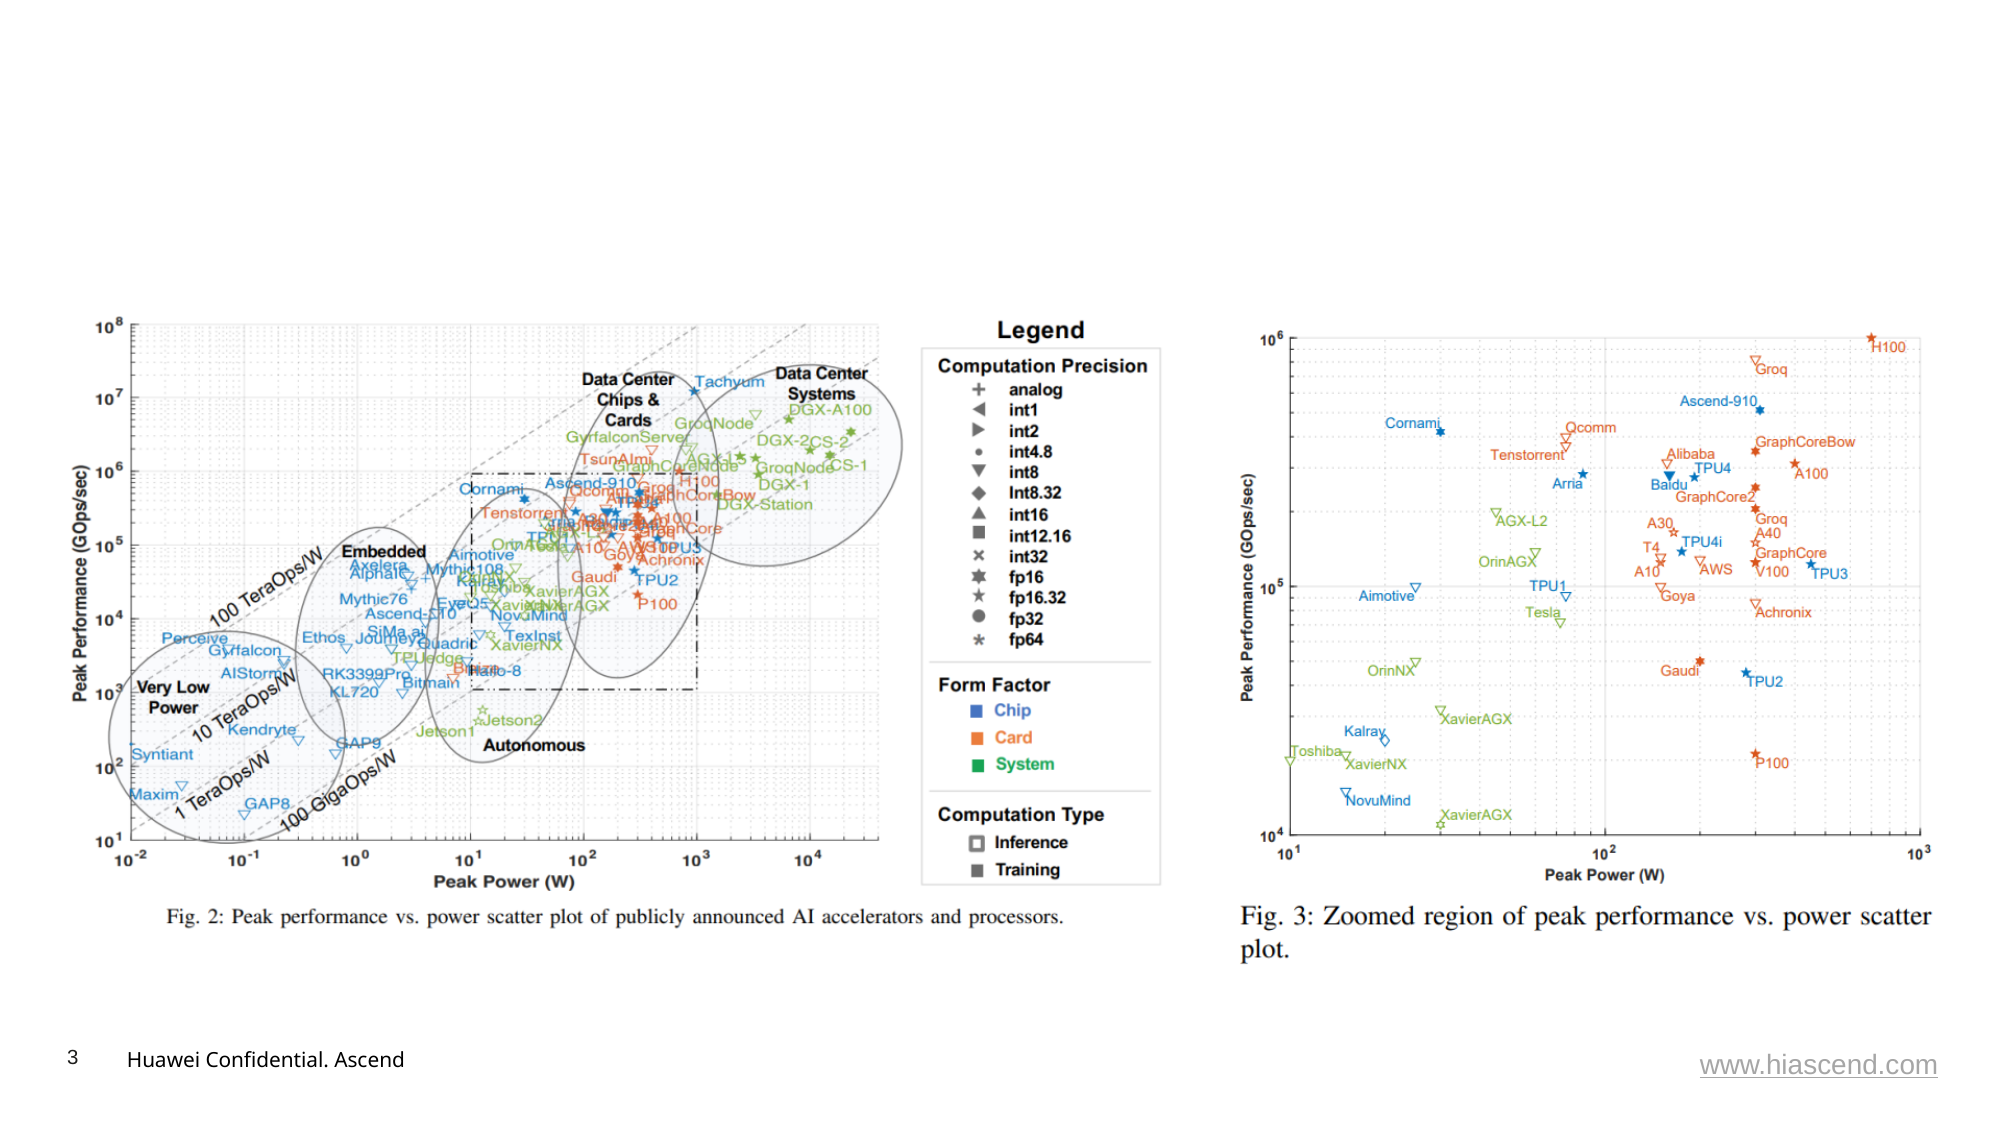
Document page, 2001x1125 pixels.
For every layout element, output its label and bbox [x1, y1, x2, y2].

picture [55, 287, 1181, 943]
picture [1182, 306, 1973, 986]
